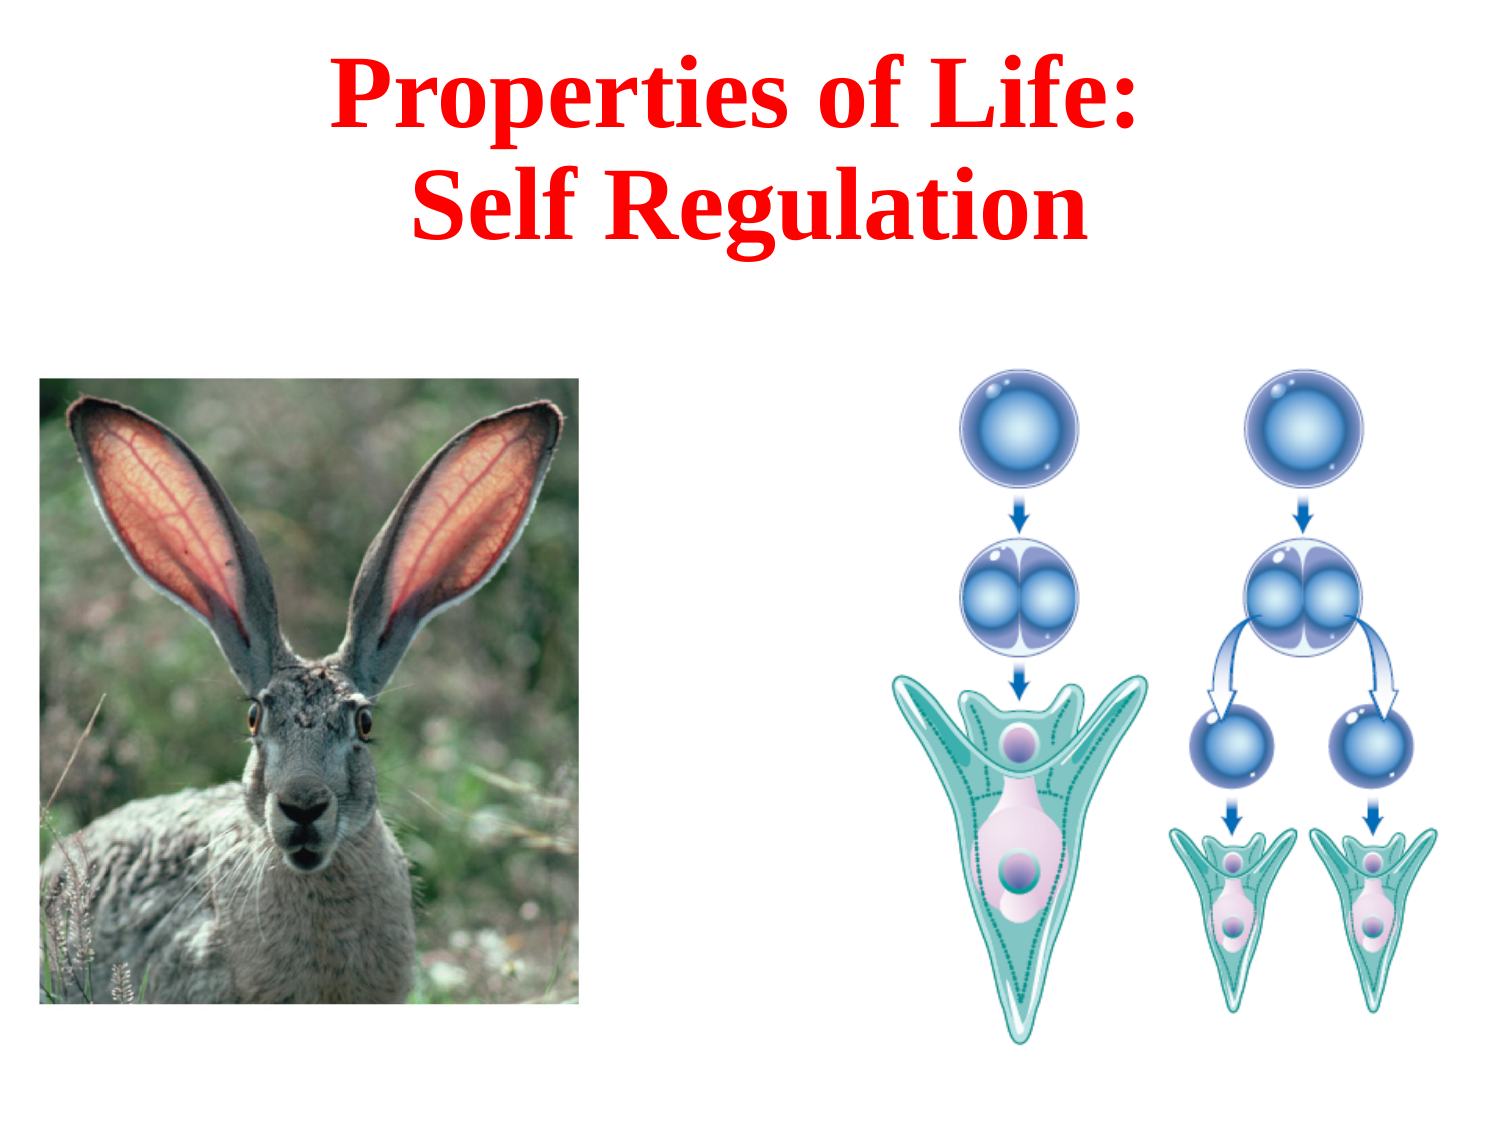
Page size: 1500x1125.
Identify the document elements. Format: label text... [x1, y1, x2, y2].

picture [874, 345, 1443, 1051]
text_box Properties of Life: Self Regulation [162, 37, 1338, 288]
picture [37, 373, 582, 1013]
